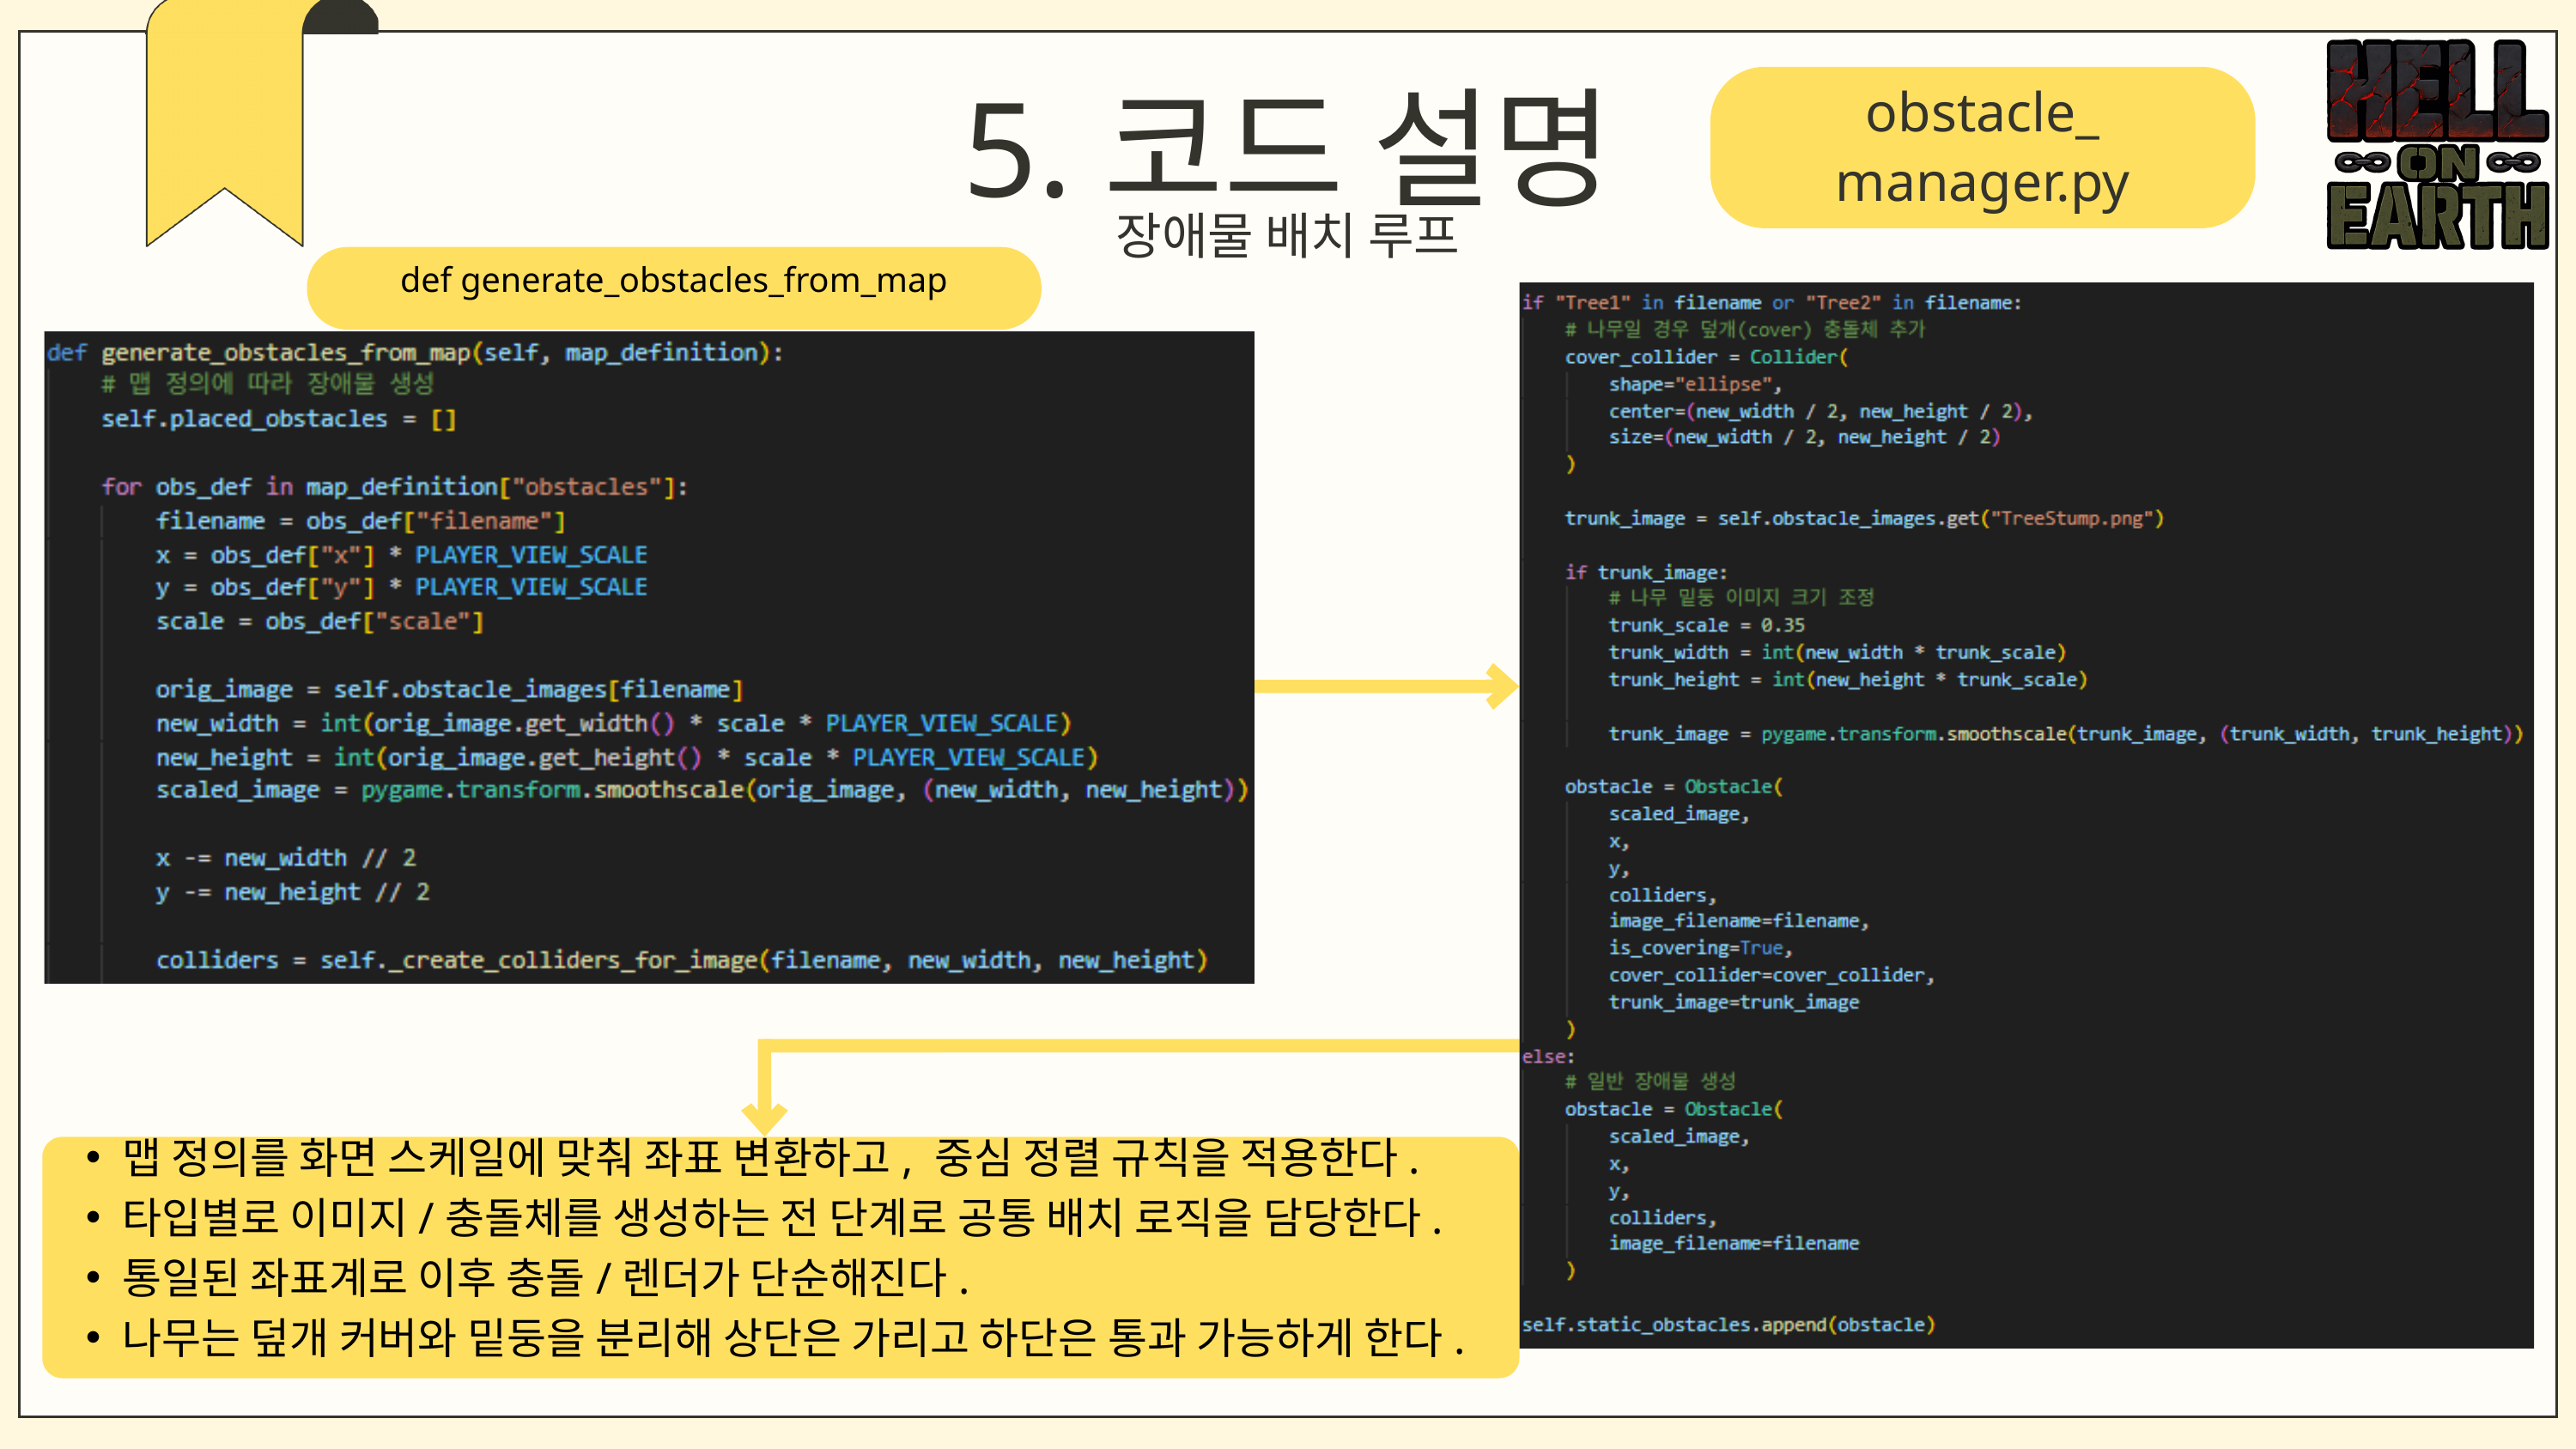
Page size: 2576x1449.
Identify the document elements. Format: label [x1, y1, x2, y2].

text_box [1710, 66, 2256, 229]
text_box [144, 0, 379, 28]
text_box [19, 31, 2557, 1418]
text_box [2299, 6, 2576, 283]
text_box [41, 1137, 1520, 1379]
text_box [307, 246, 1042, 330]
